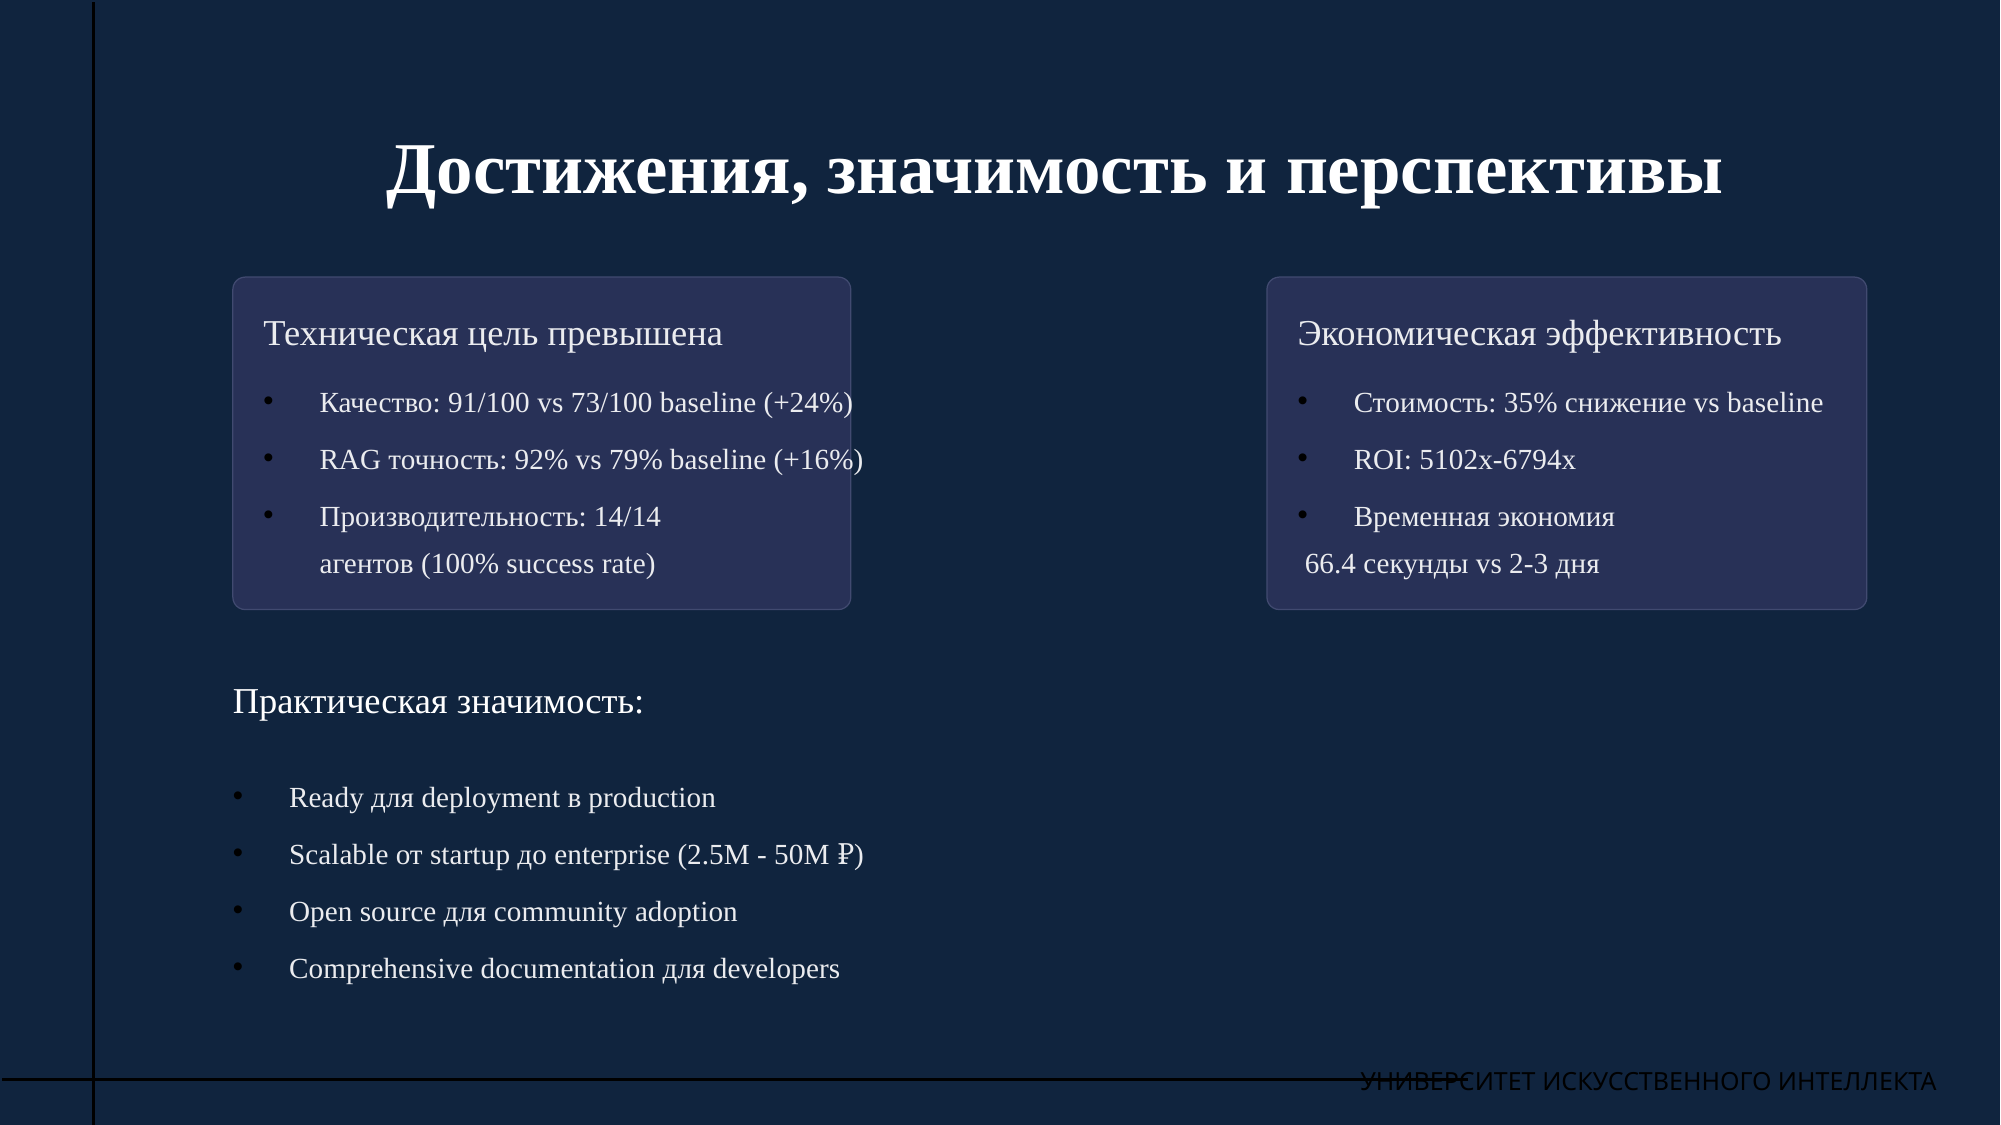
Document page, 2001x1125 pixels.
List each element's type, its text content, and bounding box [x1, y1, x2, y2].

text_box Comprehensive documentation для developers [232, 937, 1903, 985]
text_box Практическая значимость: [232, 676, 597, 722]
text_box [1266, 277, 1867, 610]
text_box Ready для deployment в production [232, 765, 1903, 813]
text_box Техническая цель превышена [263, 307, 675, 354]
text_box RAG точность: 92% vs 79% baseline (+16%) [263, 428, 759, 475]
text_box Качество: 91/100 vs 73/100 baseline (+24%) [263, 371, 759, 418]
text_box [232, 277, 851, 610]
text_box УНИВЕРСИТЕТ ИСКУССТВЕННОГО ИНТЕЛЛЕКТА [1326, 1050, 1953, 1125]
text_box Производительность: 14/14 агентов (100% success rate) [263, 485, 759, 580]
text_box Достижения, значимость и перспективы [386, 117, 1489, 209]
text_box ROI: 5102x-6794x [1297, 428, 1793, 475]
text_box Scalable от startup до enterprise (2.5M - 50M ₽) [232, 823, 1903, 870]
text_box Стоимость: 35% снижение vs baseline [1297, 371, 1793, 418]
text_box Временная экономия 66.4 секунды vs 2-3 дня [1297, 485, 1793, 533]
text_box Экономическая эффективность [1297, 307, 1724, 354]
text_box Open source для community adoption [232, 880, 1903, 928]
